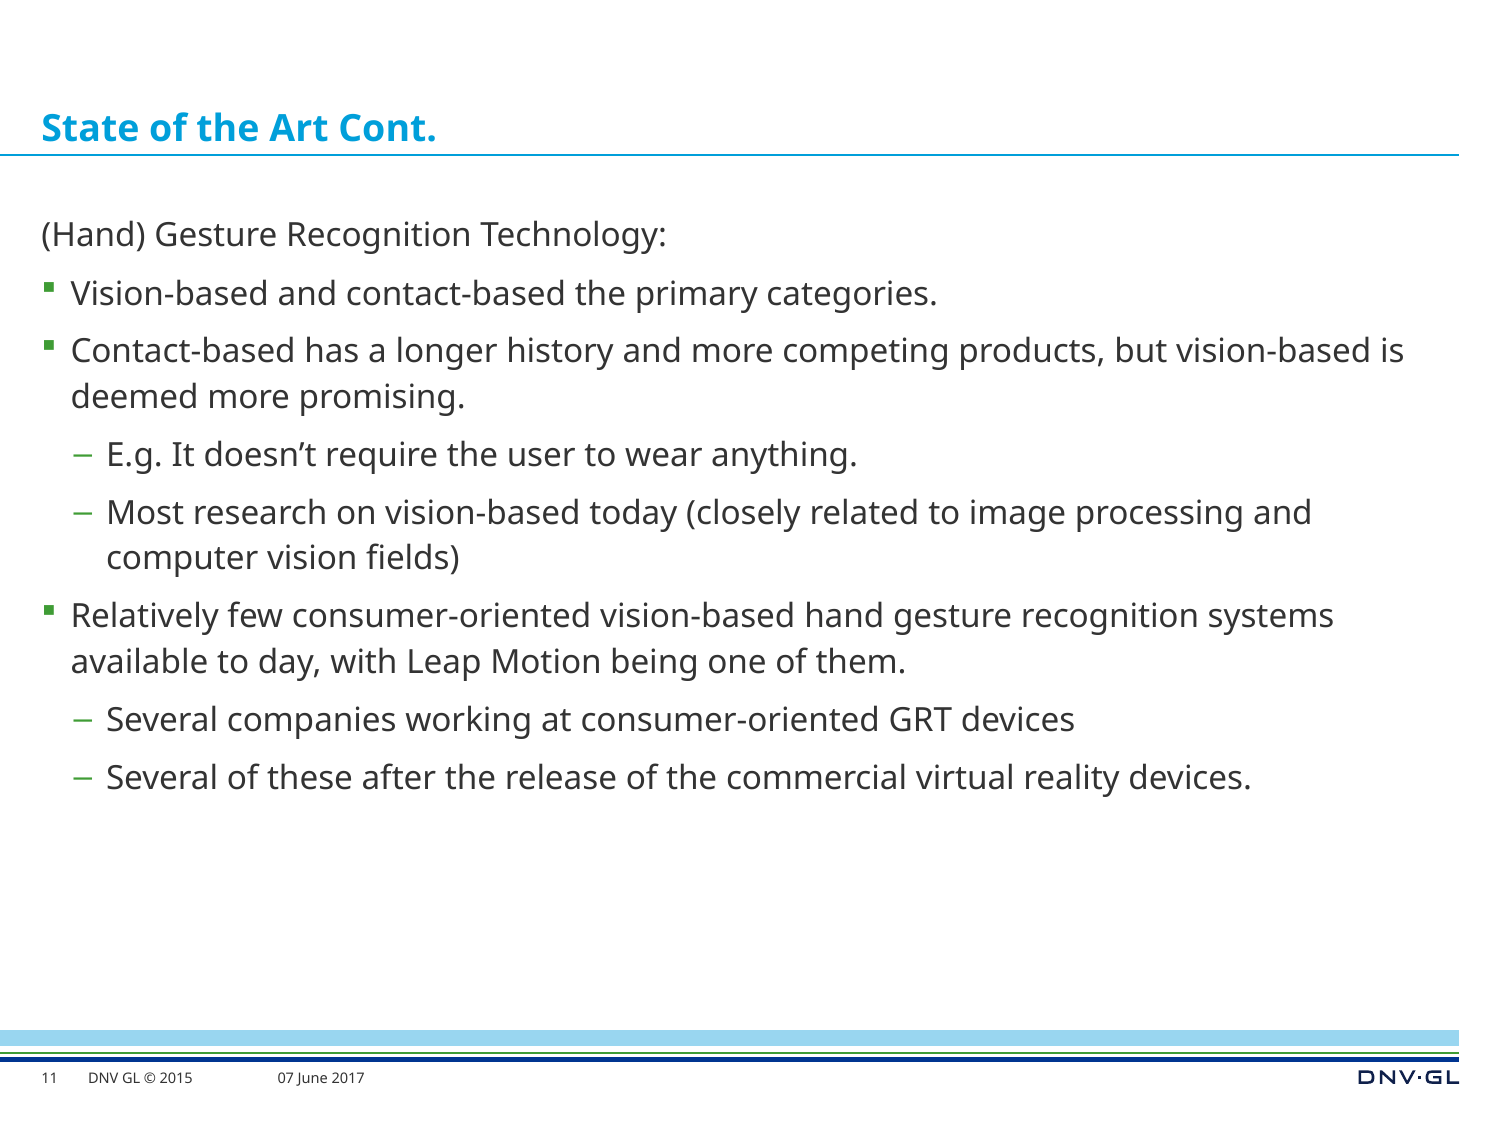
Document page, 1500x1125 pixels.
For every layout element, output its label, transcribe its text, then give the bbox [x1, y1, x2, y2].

list (Hand) Gesture Recognition Technology: Vision-based and contact-based the primary categories. Contact-based has a longer history and more competing products, but vision-based is deemed more promising. E.g. It doesn’t require the user to wear anything. Most research on vision-based today (closely related to image processing and computer vision fields) Relatively few consumer-oriented vision-based hand gesture recognition systems available to day, with Leap Motion being one of them. Several companies working at consumer-oriented GRT devices Several of these after the release of the commercial virtual reality devices. [41, 208, 1459, 983]
title State of the Art Cont. [41, 39, 1459, 150]
slide_number 11 [41, 1069, 81, 1099]
